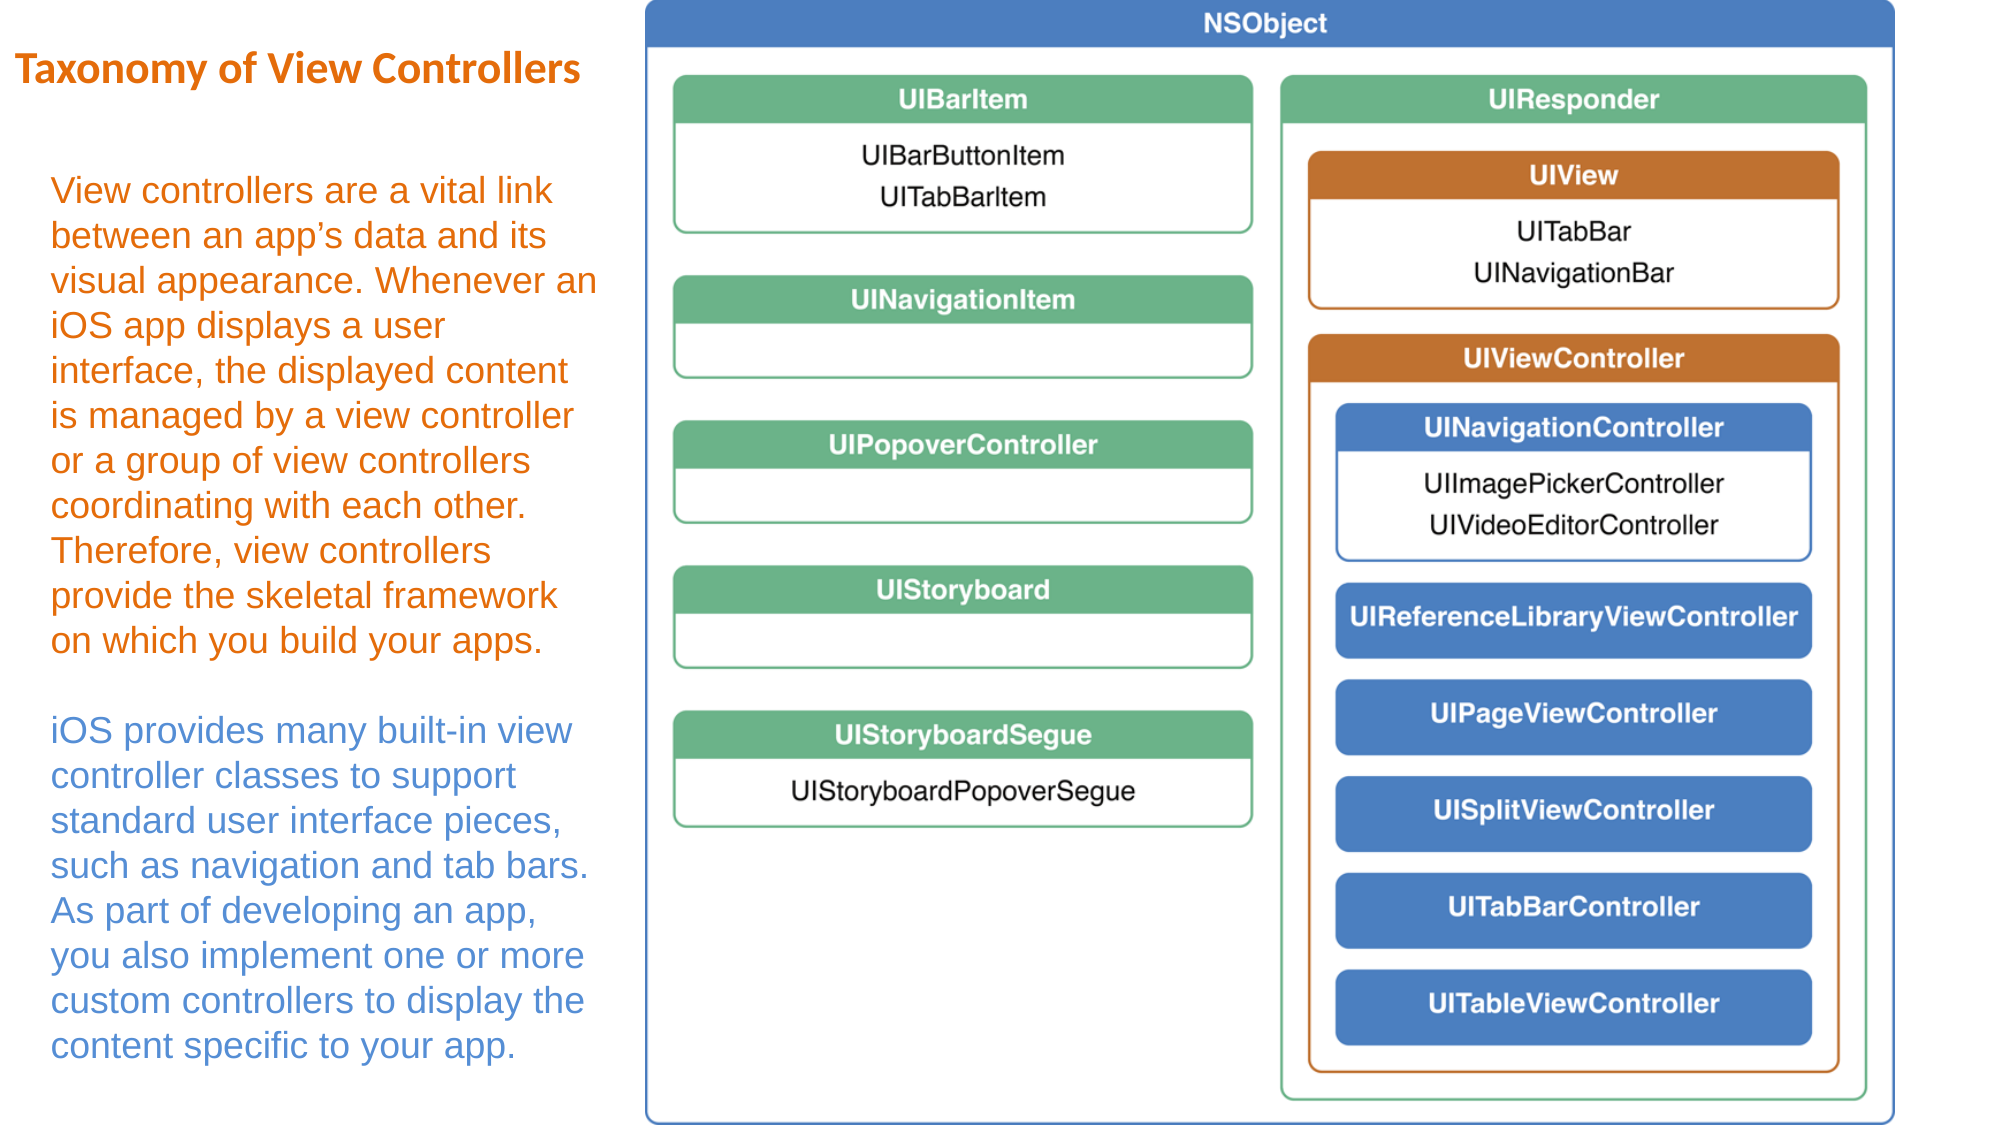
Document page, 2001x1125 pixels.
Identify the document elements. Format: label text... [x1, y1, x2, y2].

text_box View controllers are a vital link between an app’s data and its visual appearance. Whenever an iOS app displays a user interface, the displayed content is managed by a view controller or a group of view controllers coordinating with each other. Therefore, view controllers provide the skeletal framework on which you build your apps. iOS provides many built-in view controller classes to support standard user interface pieces, such as navigation and tab bars. As part of developing an app, you also implement one or more custom controllers to display the content specific to your app. [35, 158, 620, 1052]
text_box Taxonomy of View Controllers [0, 29, 639, 129]
picture [644, 0, 1895, 1125]
